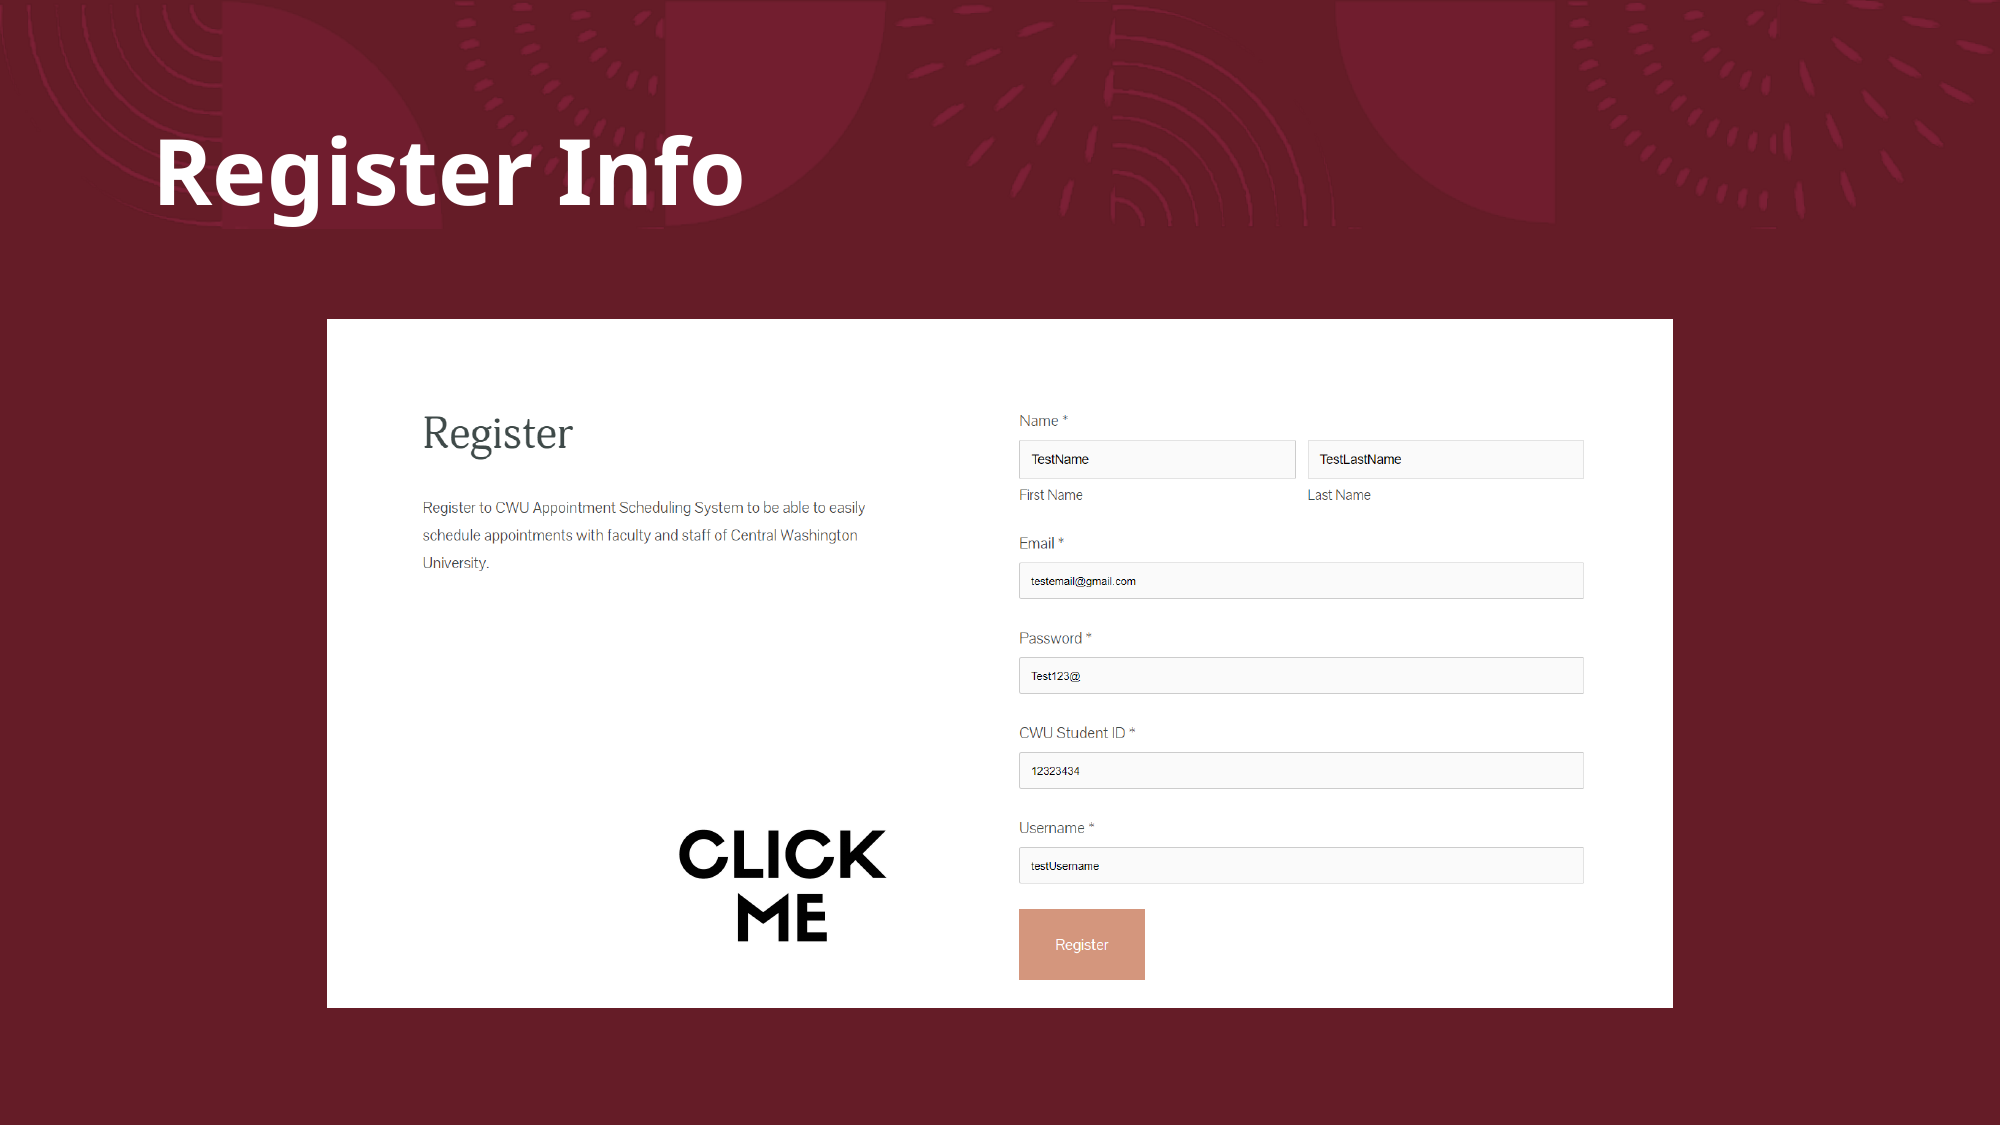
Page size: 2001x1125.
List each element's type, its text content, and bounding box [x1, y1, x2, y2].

picture [645, 720, 1020, 1095]
title Register Info [137, 60, 1863, 278]
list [327, 319, 1673, 1009]
